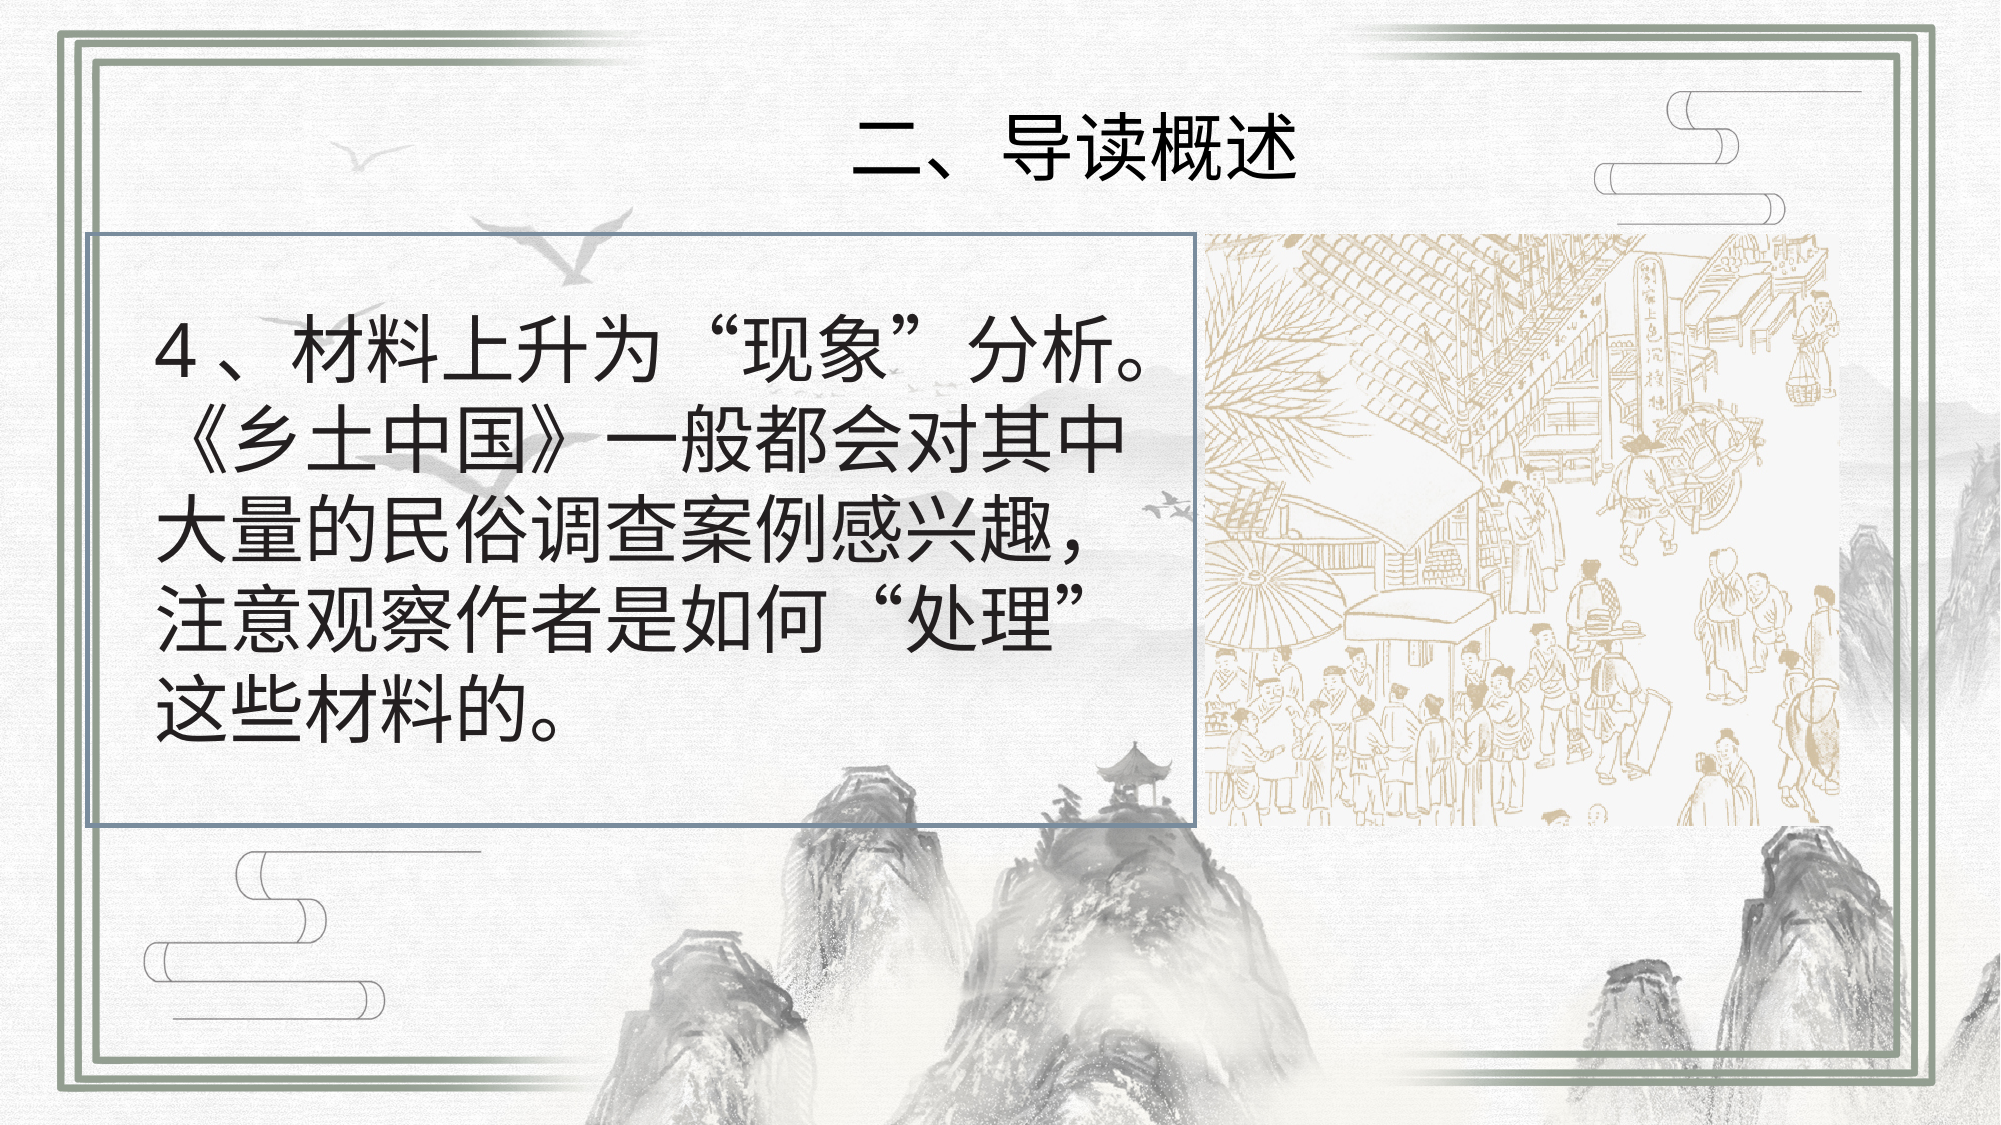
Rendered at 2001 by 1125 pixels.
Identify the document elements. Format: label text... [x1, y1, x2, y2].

text_box 二、导读概述 [834, 93, 1315, 199]
text_box 4、材料上升为“现象”分析。 《乡土中国》一般都会对其中大量的民俗调查案例感兴趣，注意观察作者是如何“处理”这些材料的。 [139, 294, 1163, 760]
picture [0, 0, 2001, 1125]
text_box [87, 233, 1196, 826]
